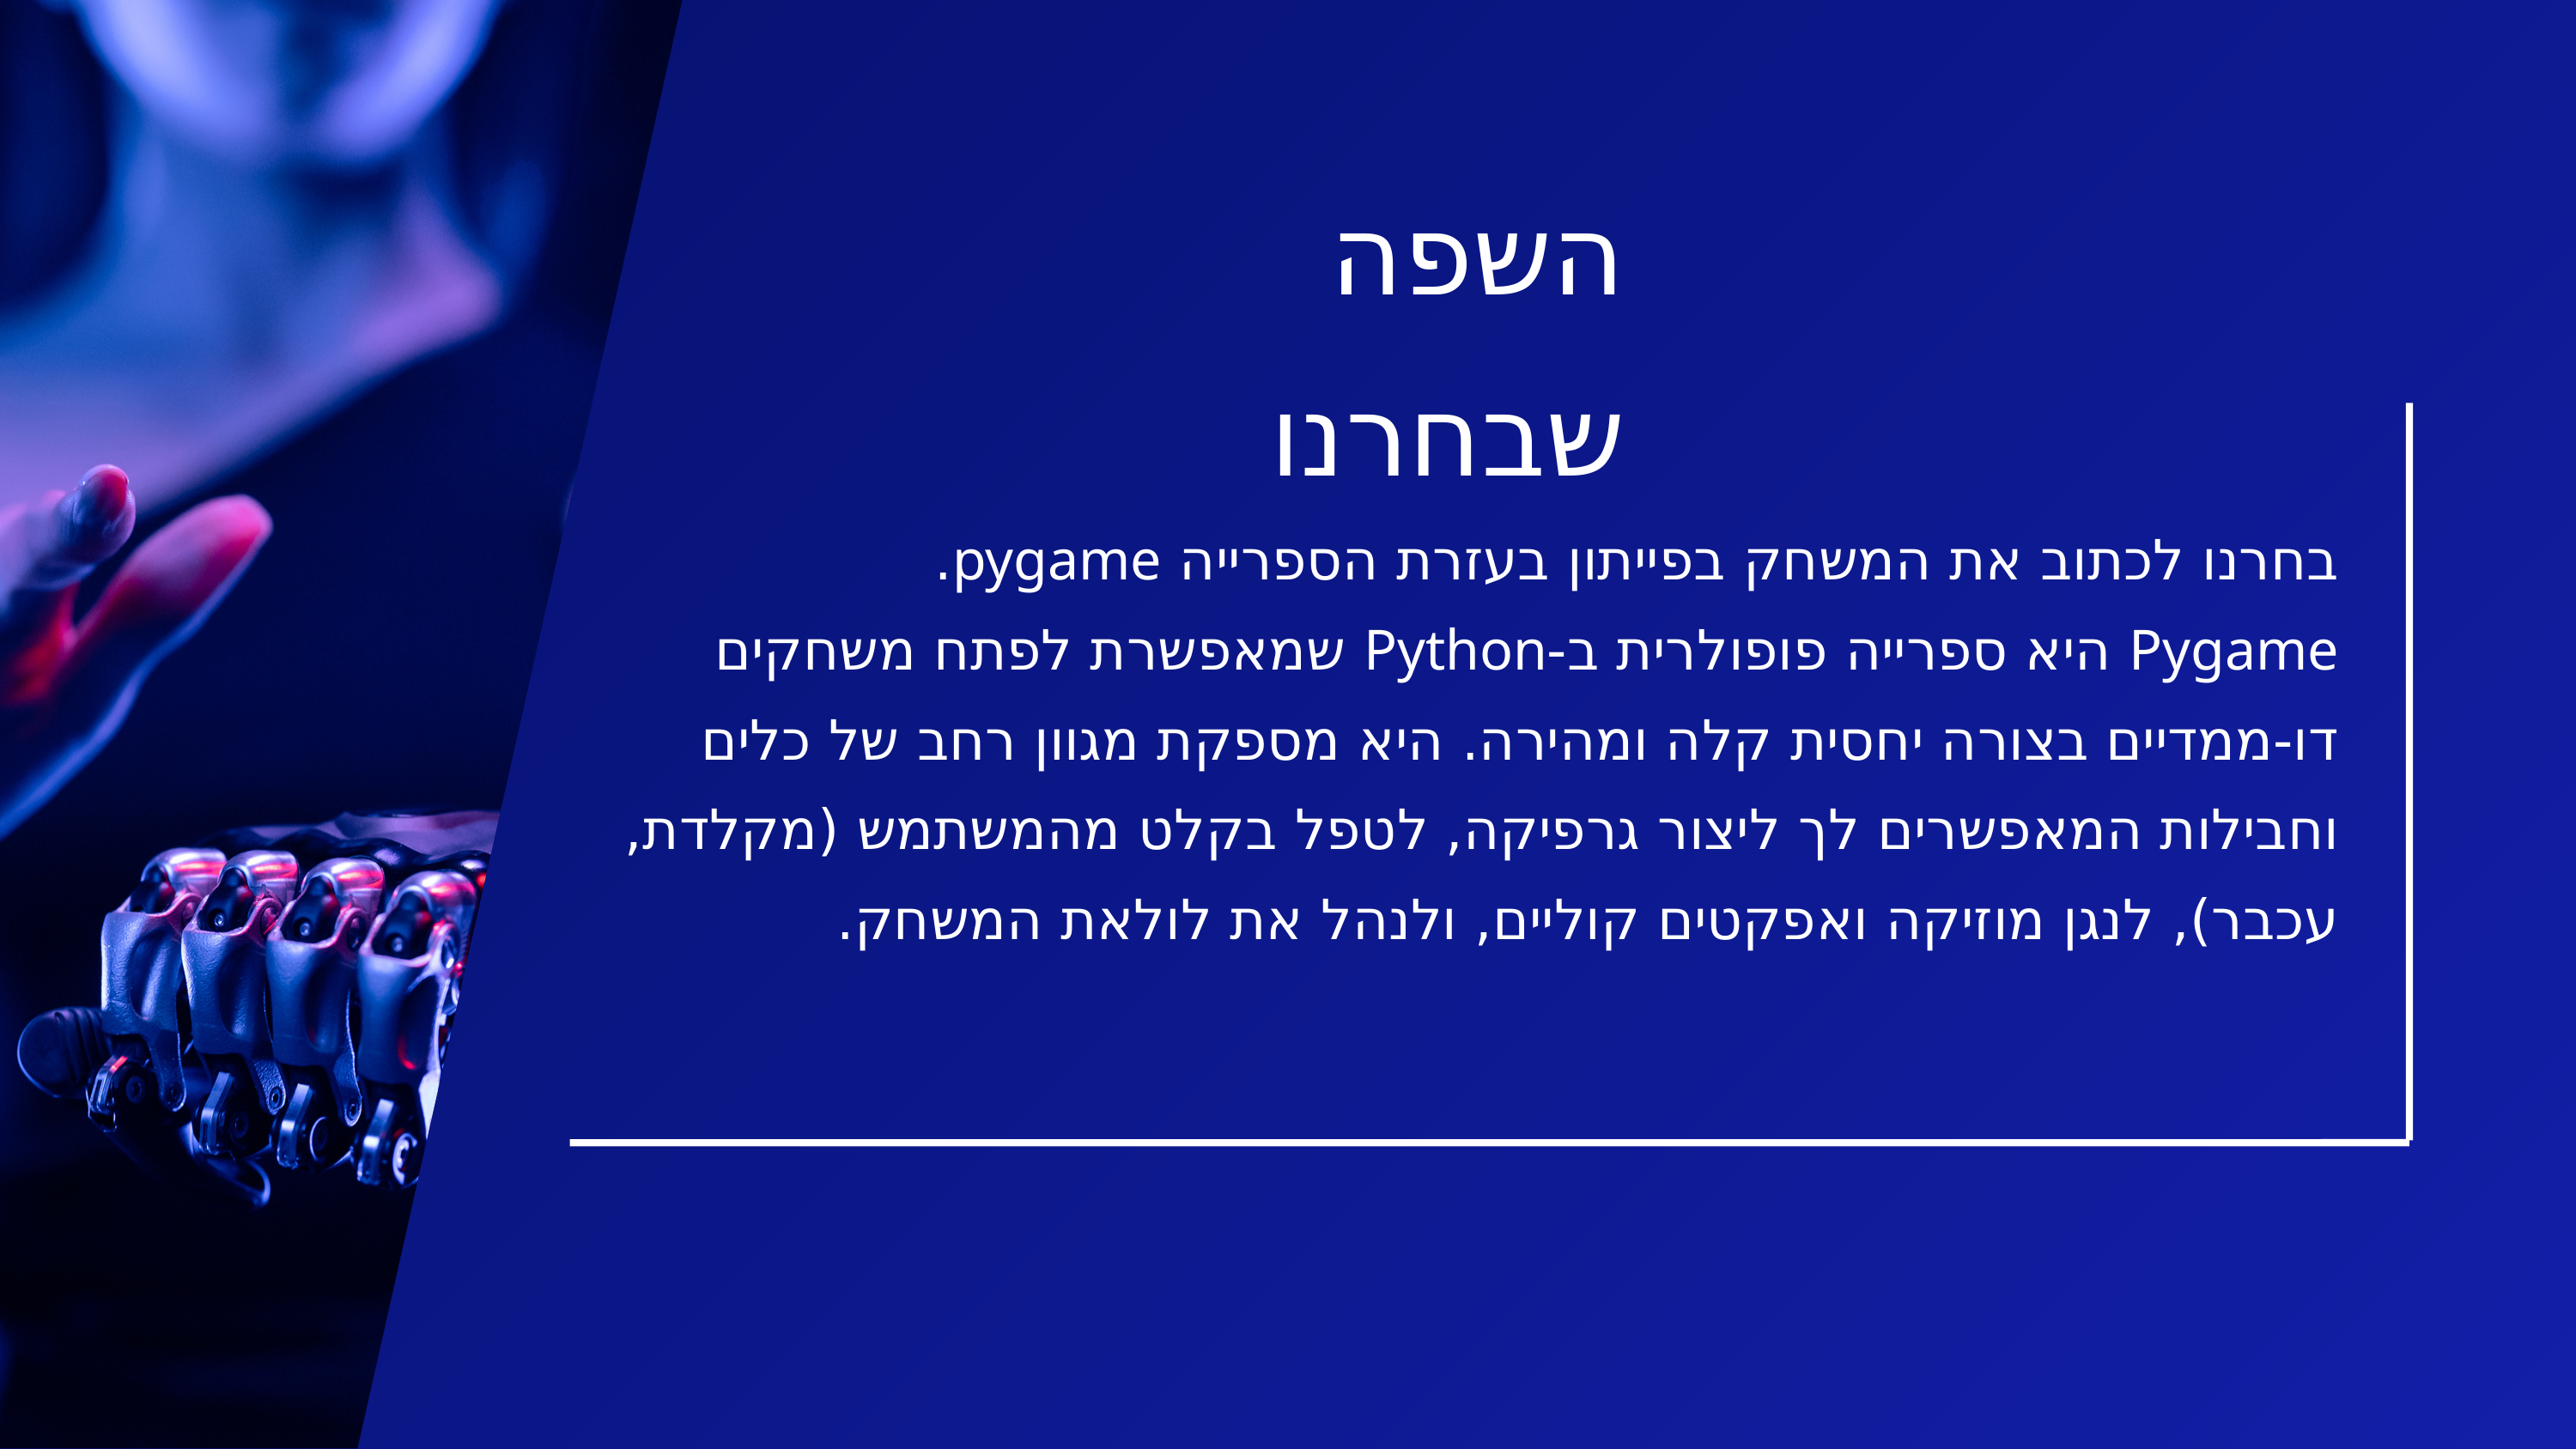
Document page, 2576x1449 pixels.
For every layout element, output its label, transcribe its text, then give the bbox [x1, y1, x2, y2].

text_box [691, 403, 2413, 1146]
text_box השפה שבחרנו [950, 136, 1625, 400]
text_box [0, 0, 689, 1449]
